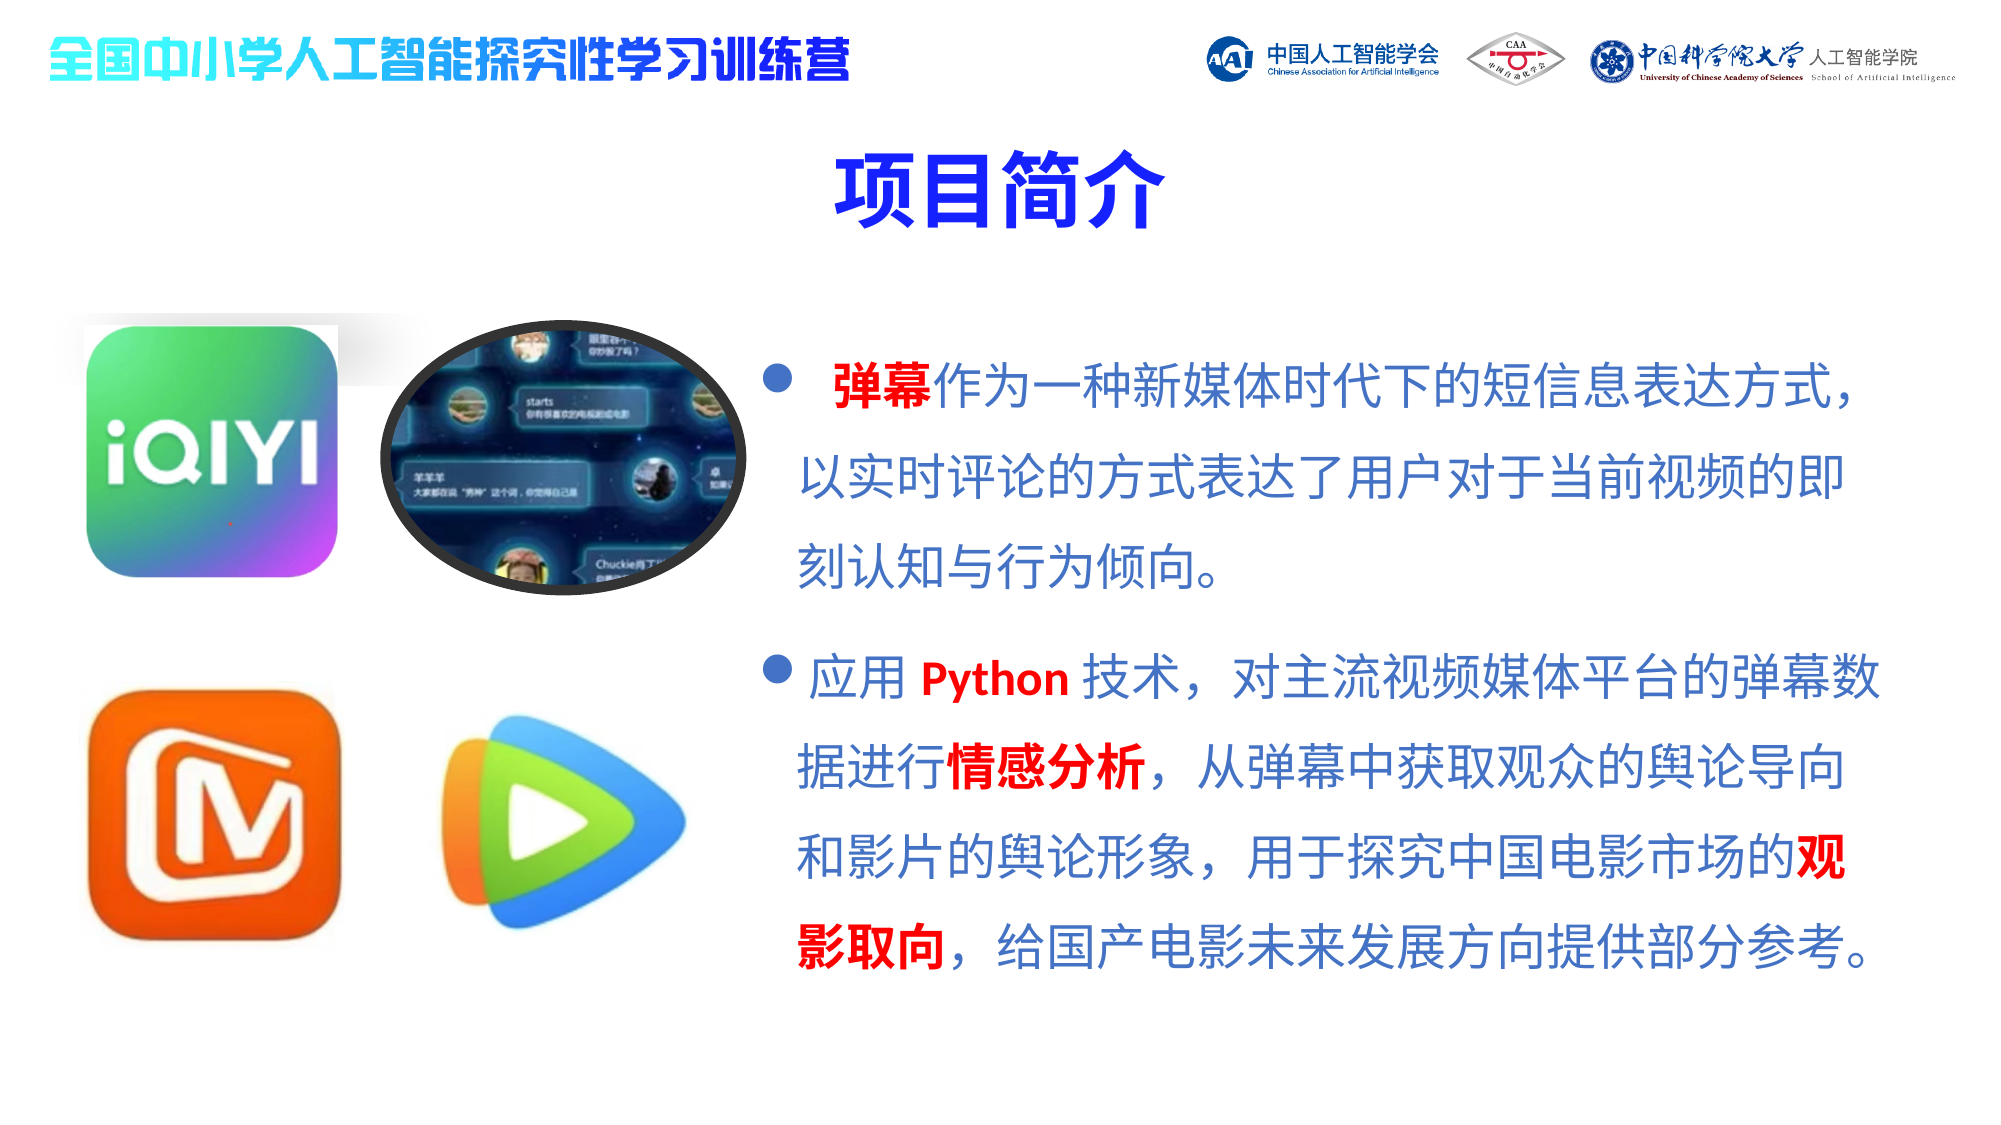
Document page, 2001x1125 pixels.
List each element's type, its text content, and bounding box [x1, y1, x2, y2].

picture [1206, 36, 1441, 82]
picture [49, 36, 849, 81]
picture [427, 694, 700, 937]
list 弹幕作为一种新媒体时代下的短信息表达方式，以实时评论的方式表达了用户对于当前视频的即刻认知与行为倾向。 应用Python技术，对主流视频媒体平台的弹幕数据进行情感分析，从弹幕中获取观众的舆论导向和影片的舆论形象，用于探究中国电影市场的观影取向，给国产电影未来发展方向提供部分参考。 [744, 317, 1910, 1080]
picture [84, 325, 338, 579]
picture [1466, 32, 1566, 86]
title 项目简介 [0, 122, 2000, 266]
picture [1590, 34, 1959, 84]
picture [385, 325, 742, 591]
picture [77, 681, 345, 950]
